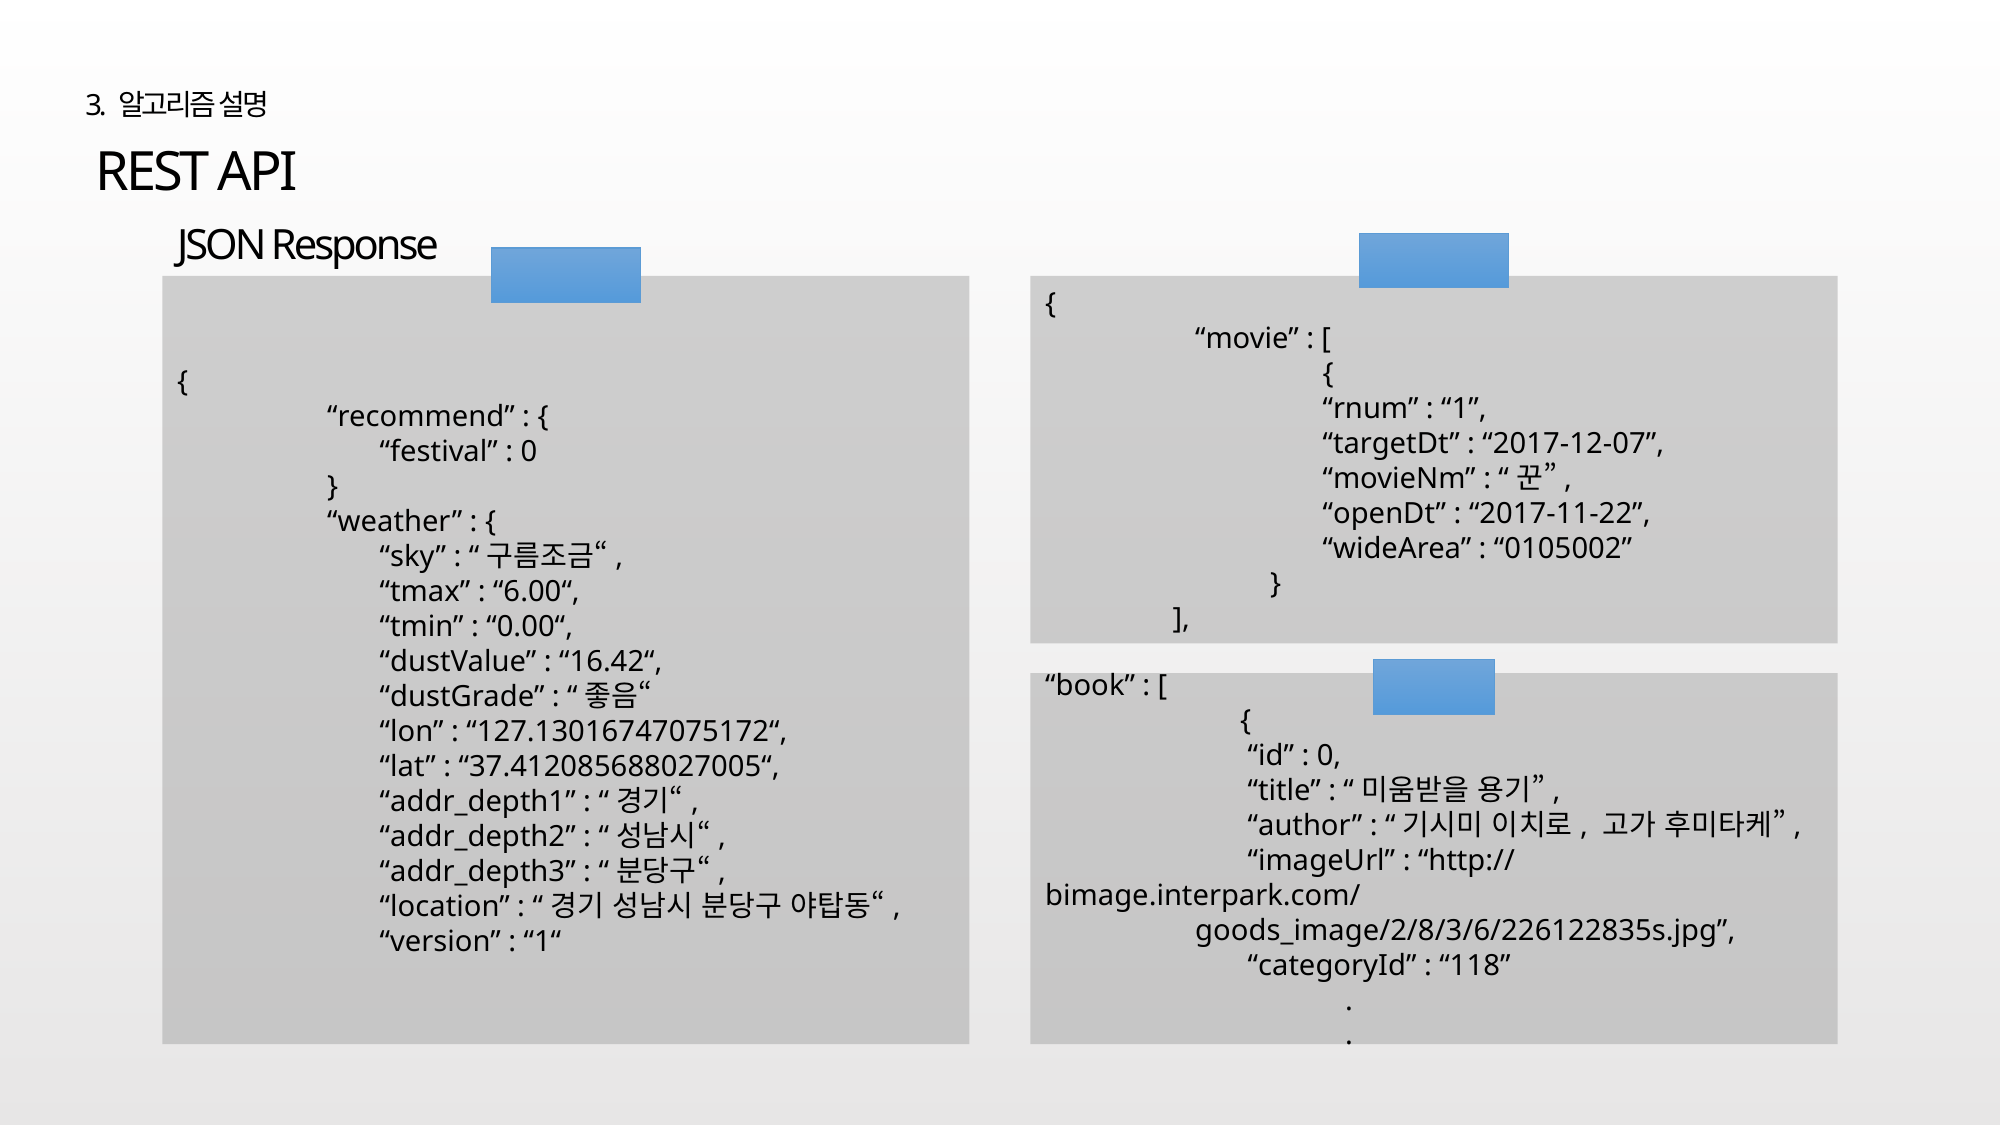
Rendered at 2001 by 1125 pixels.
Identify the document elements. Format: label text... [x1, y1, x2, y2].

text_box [162, 210, 1838, 1045]
text_box 3. 알고리즘 설명 [70, 78, 285, 129]
text_box REST API [80, 129, 313, 209]
